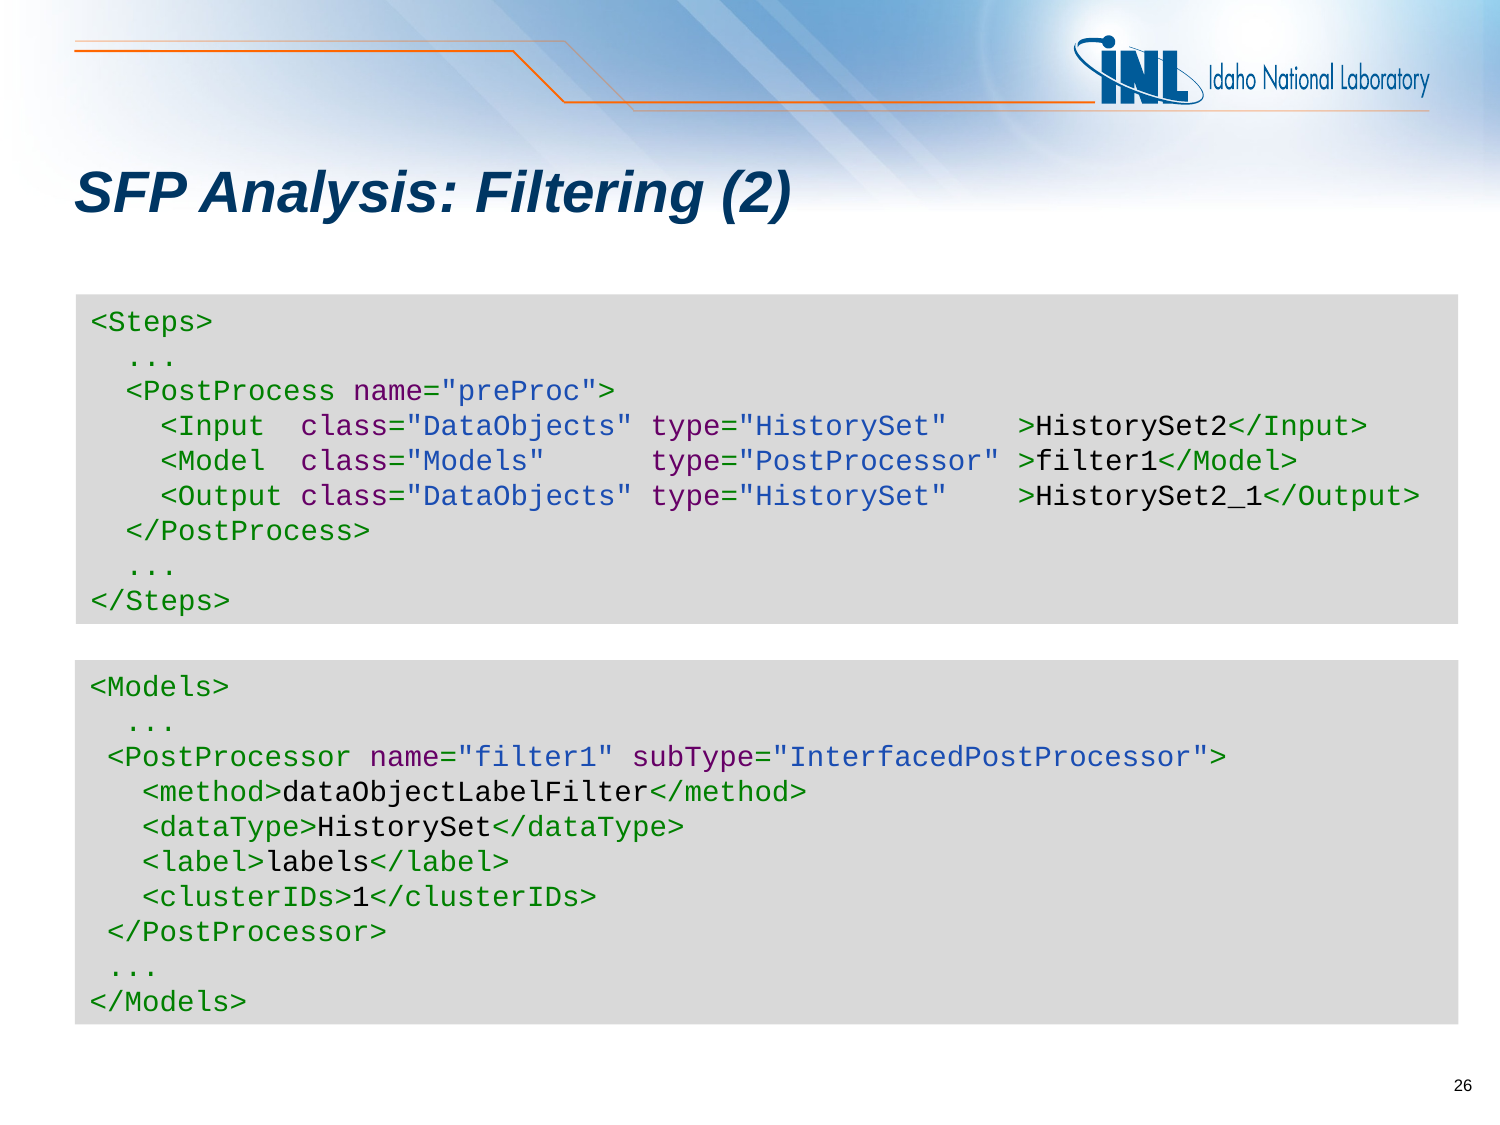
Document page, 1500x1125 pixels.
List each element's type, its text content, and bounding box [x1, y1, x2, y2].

title SFP Analysis: Filtering (2) [74, 164, 1426, 227]
text_box <Models> ... <PostProcessor name="filter1" subType="InterfacedPostProcessor"> <method>dataObjectLabelFilter</method> <dataType>HistorySet</dataType> <label>labels</label> <clusterIDs>1</clusterIDs> </PostProcessor> ... </Models> [74, 660, 1459, 1025]
picture [0, 0, 1500, 1125]
slide_number 26 [1429, 1074, 1473, 1096]
text_box <Steps> ... <PostProcess name="preProc"> <Input class="DataObjects" type="HistorySet" >HistorySet2</Input> <Model class="Models" type="PostProcessor" >filter1</Model> <Output class="DataObjects" type="HistorySet" >HistorySet2_1</Output> </PostProcess> ... </Steps> [75, 294, 1459, 624]
